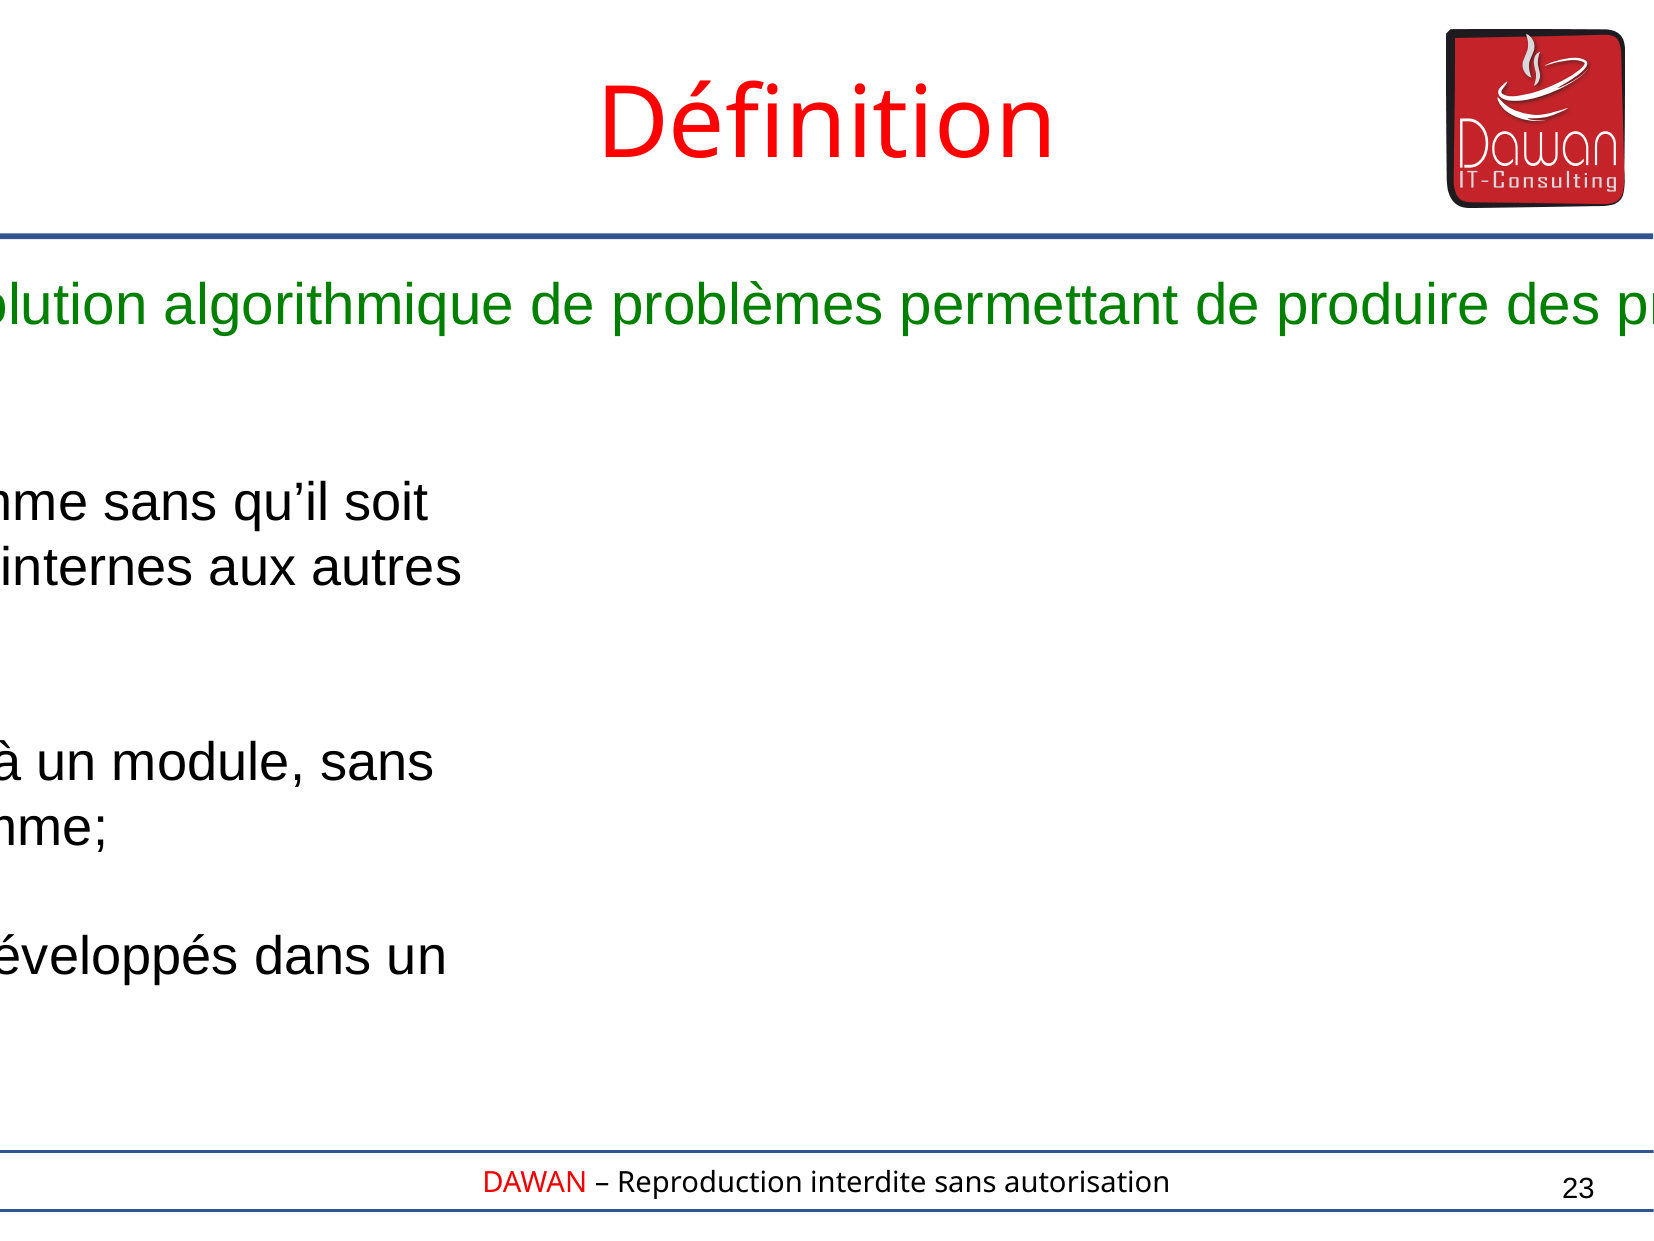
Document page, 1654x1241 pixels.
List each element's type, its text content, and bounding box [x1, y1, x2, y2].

slide_number 23 [1535, 1169, 1595, 1233]
text_box Définition [88, 50, 1565, 182]
picture [1446, 29, 1625, 208]
text_box L’orienté-objet = approche de résolution algorithmique de problèmes permettant de produire des programmes modulaires de qualité.. Objectifs : - développer une partie d’un programme sans qu’il soit nécessaire de connaître les détails internes aux autres parties; - Apporter des modifications locales à un module, sans que cela affecte le reste du programme; - Réutiliser des fragments de code développés dans un cadre différent. [58, 258, 1614, 1137]
